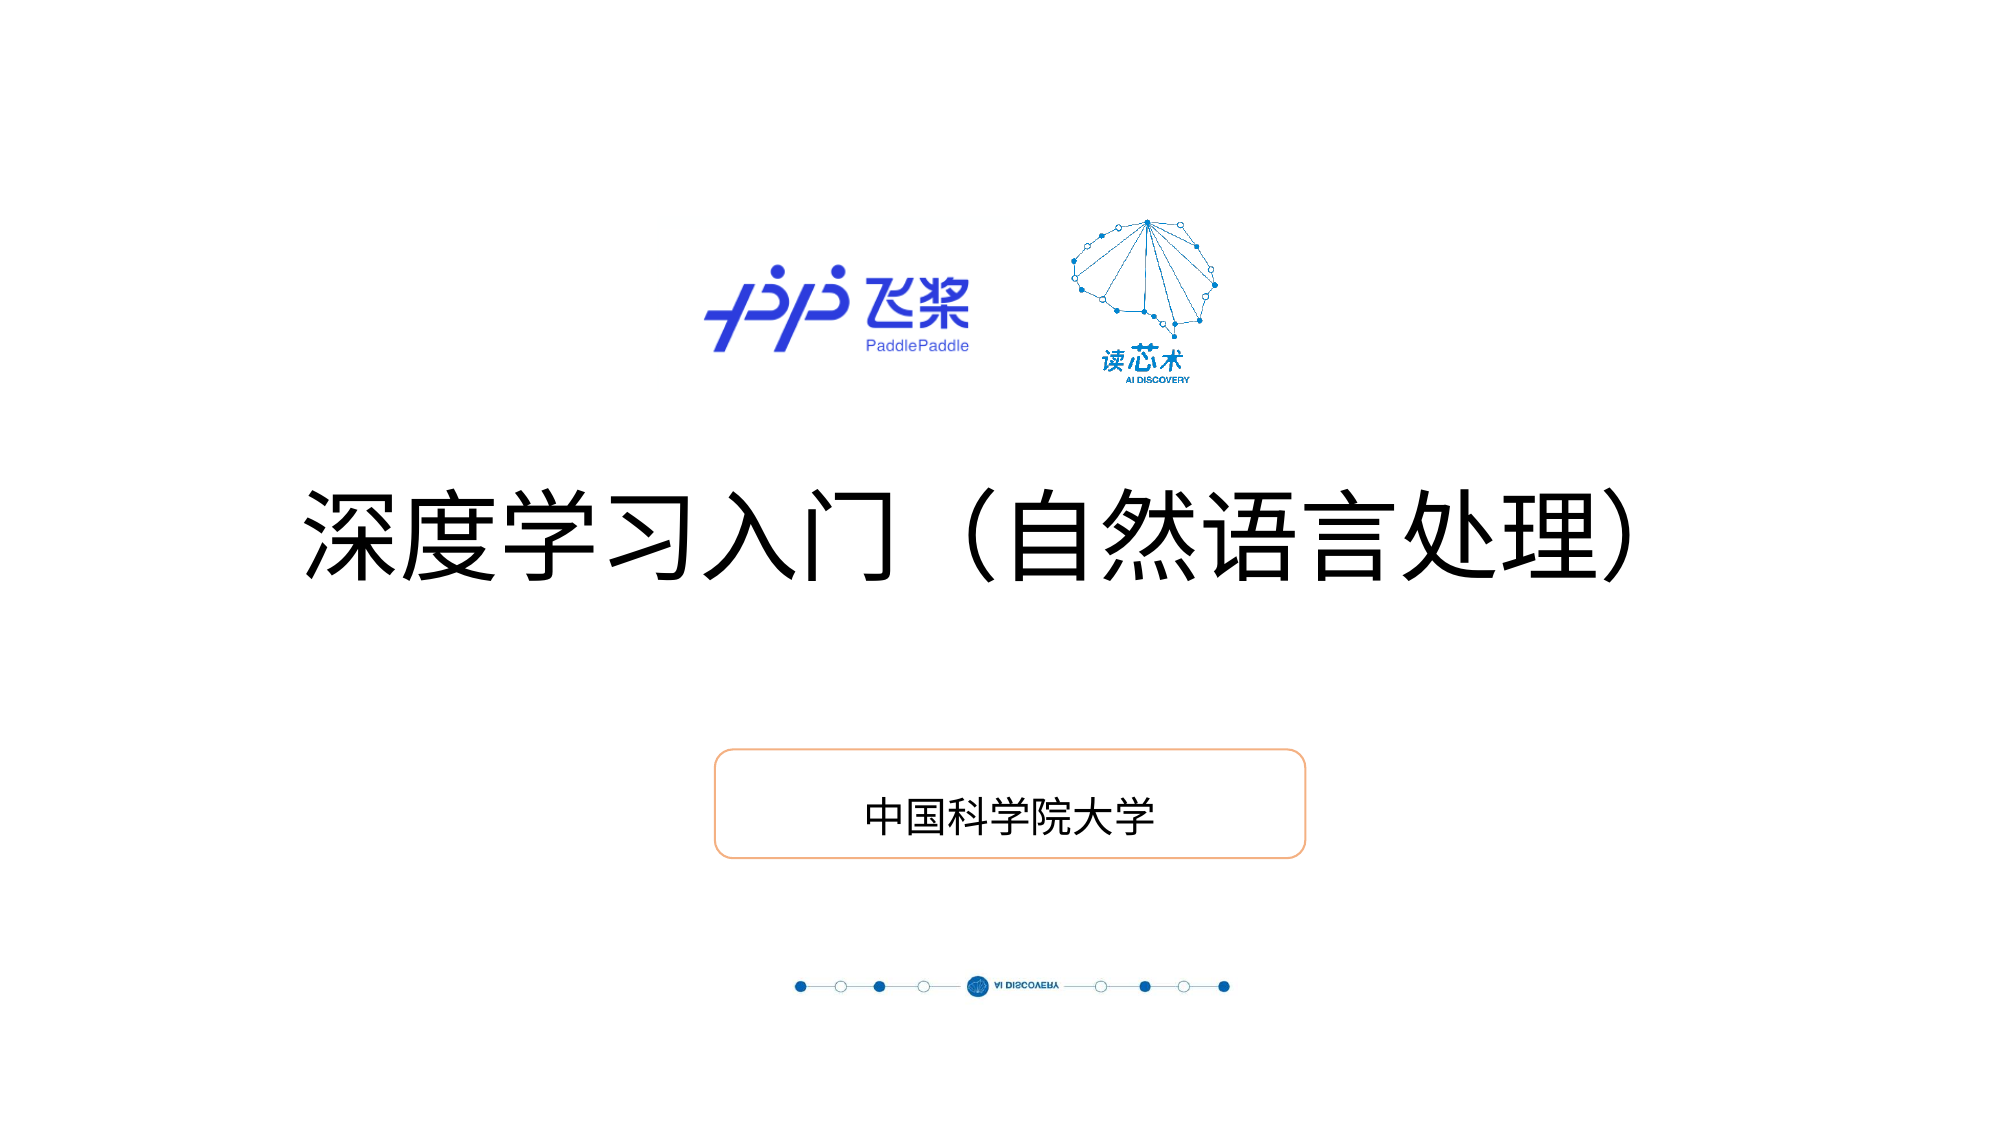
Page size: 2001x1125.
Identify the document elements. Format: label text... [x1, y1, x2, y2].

picture [657, 216, 1011, 390]
picture [783, 964, 1238, 1013]
picture [1047, 207, 1238, 398]
text_box 深度学习入门（自然语言处理） [0, 466, 2000, 601]
